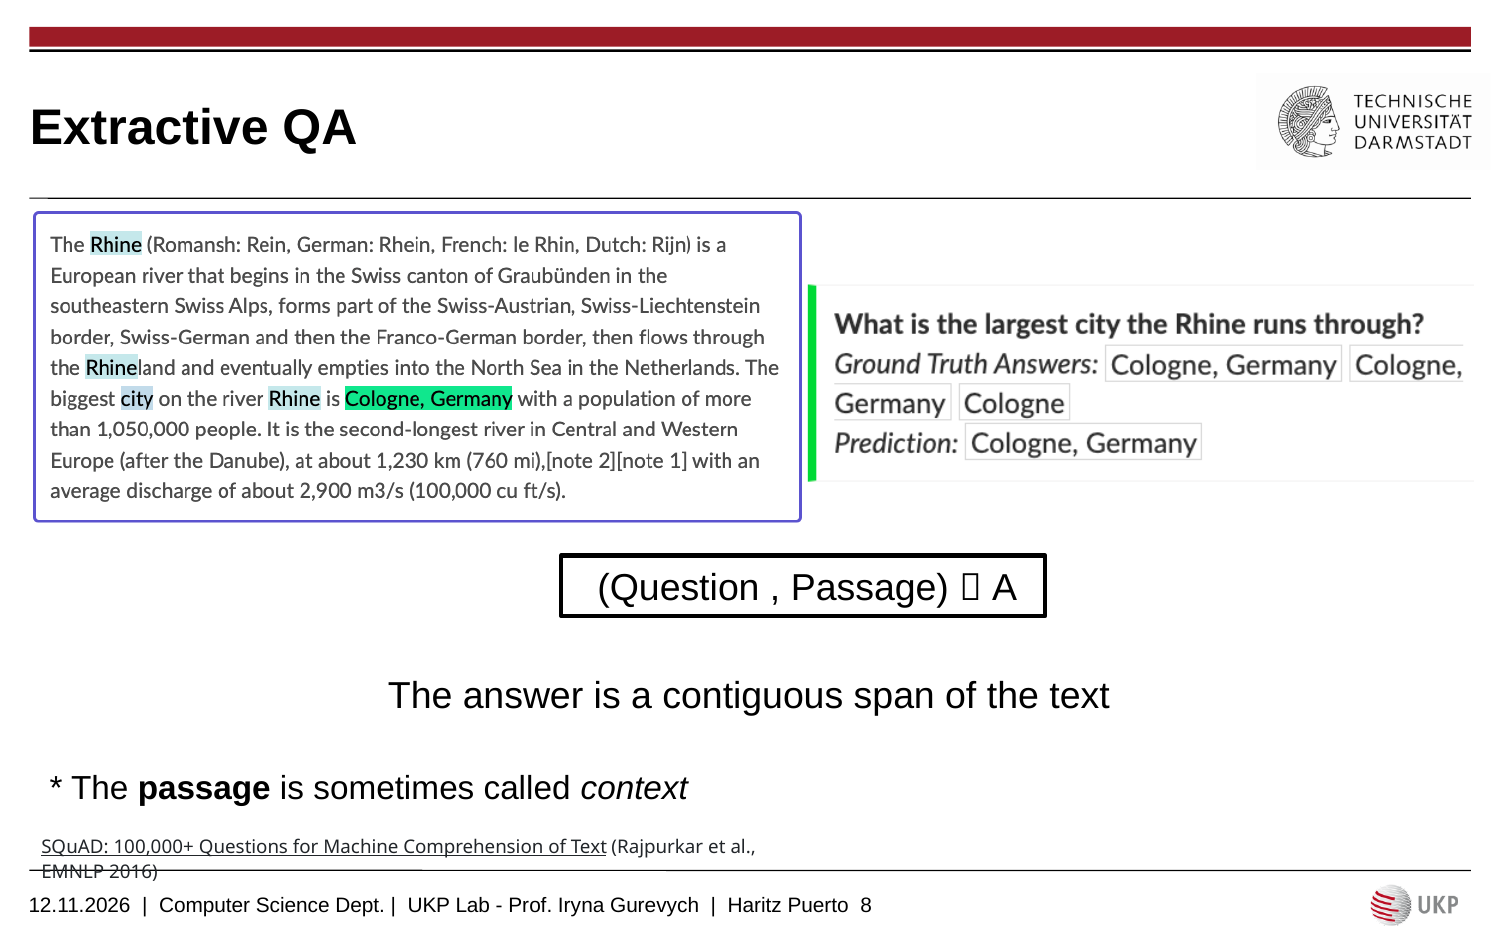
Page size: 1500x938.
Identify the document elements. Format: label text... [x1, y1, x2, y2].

text_box [559, 553, 1047, 618]
text_box SQuAD: 100,000+ Questions for Machine Comprehension of Text (Rajpurkar et al., EMNLP 2016) [26, 826, 803, 890]
title Extractive QA [29, 66, 1149, 182]
picture [31, 208, 1474, 523]
text_box * The passage is sometimes called context [34, 759, 704, 814]
picture [1256, 73, 1491, 170]
picture [1370, 884, 1458, 926]
text_box The answer is a contiguous span of the text [373, 663, 1136, 723]
